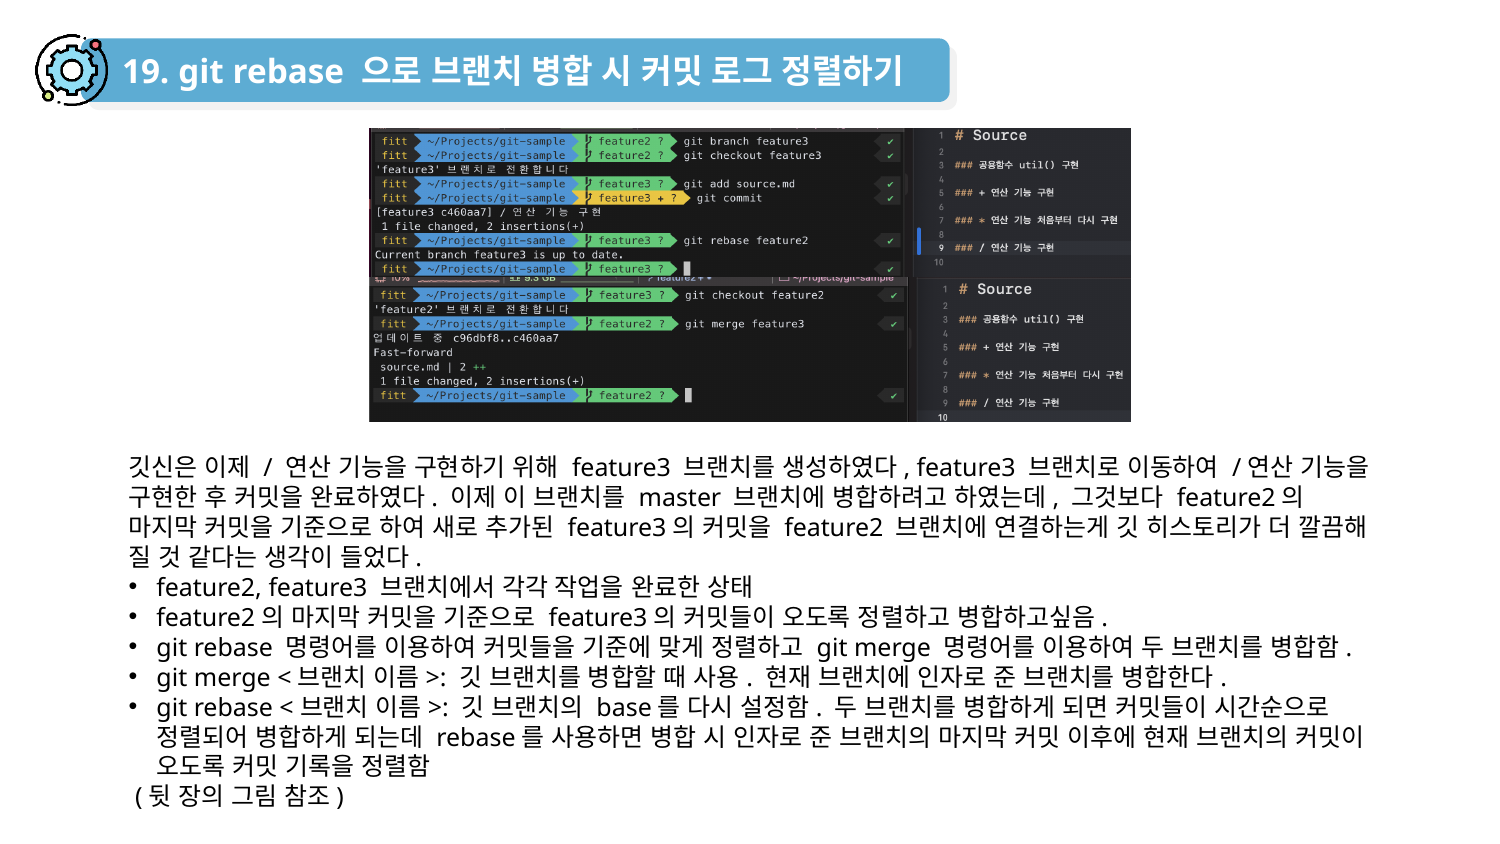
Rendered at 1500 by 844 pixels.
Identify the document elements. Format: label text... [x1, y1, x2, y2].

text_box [369, 128, 1131, 422]
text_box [35, 34, 958, 110]
text_box 깃신은 이제 / 연산 기능을 구현하기 위해 feature3 브랜치를 생성하였다, feature3 브랜치로 이동하여 /연산 기능을 구현한 후 커밋을 완료하였다. 이제 이 브랜치를 master 브랜치에 병합하려고 하였는데, 그것보다 feature2의 마지막 커밋을 기준으로 하여 새로 추가된 feature3의 커밋을 feature2 브랜치에 연결하는게 깃 히스토리가 더 깔끔해 질 것 같다는 생각이 들었다. feature2, feature3 브랜치에서 각각 작업을 완료한 상태 feature2의 마지막 커밋을 기준으로 feature3의 커밋들이 오도록 정렬하고 병합하고싶음. git rebase 명령어를 이용하여 커밋들을 기준에 맞게 정렬하고 git merge 명령어를 이용하여 두 브랜치를 병합함. git merge <브랜치 이름>: 깃 브랜치를 병합할 때 사용. 현재 브랜치에 인자로 준 브랜치를 병합한다. git rebase <브랜치 이름>: 깃 브랜치의 base를 다시 설정함. 두 브랜치를 병합하게 되면 커밋들이 시간순으로 정렬되어 병합하게 되는데 rebase를 사용하면 병합 시 인자로 준 브랜치의 마지막 커밋 이후에 현재 브랜치의 커밋이 오도록 커밋 기록을 정렬함 (뒷 장의 그림 참조) [113, 444, 1387, 844]
